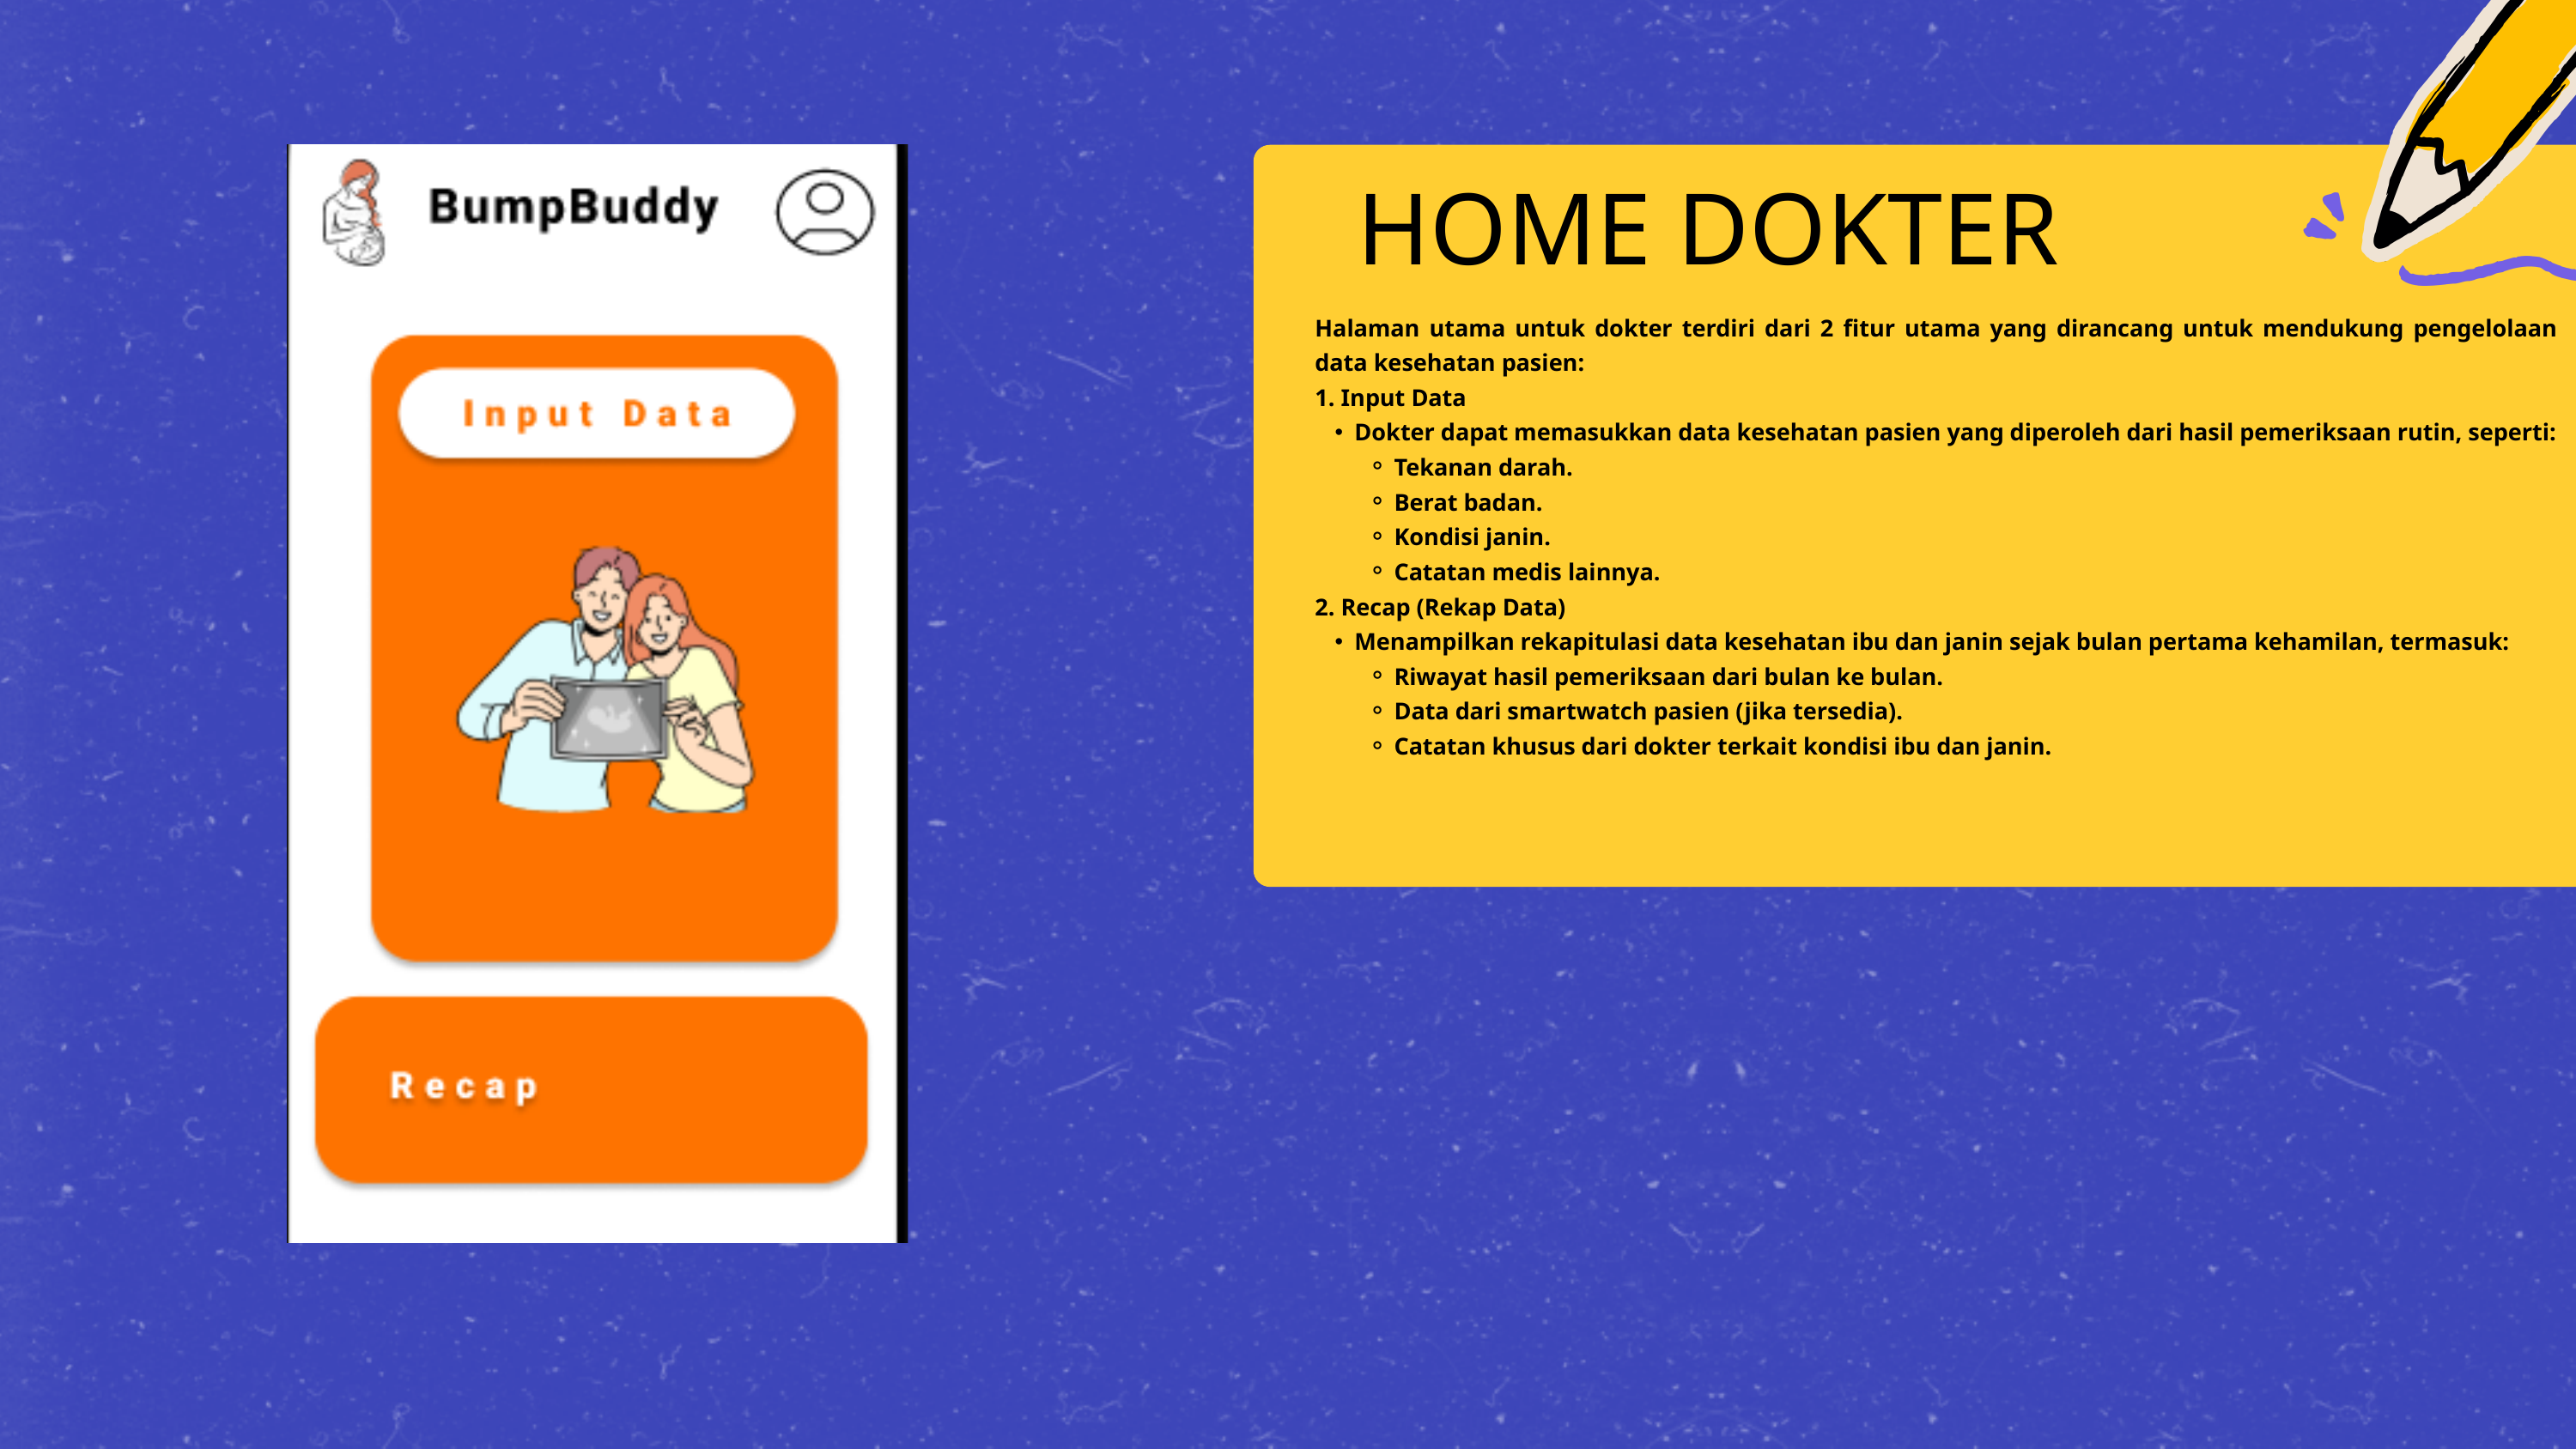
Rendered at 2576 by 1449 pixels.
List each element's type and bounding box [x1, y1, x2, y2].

text_box [1253, 144, 2576, 888]
text_box [2303, 0, 2576, 143]
text_box [0, 0, 2576, 1449]
text_box [287, 144, 908, 1243]
